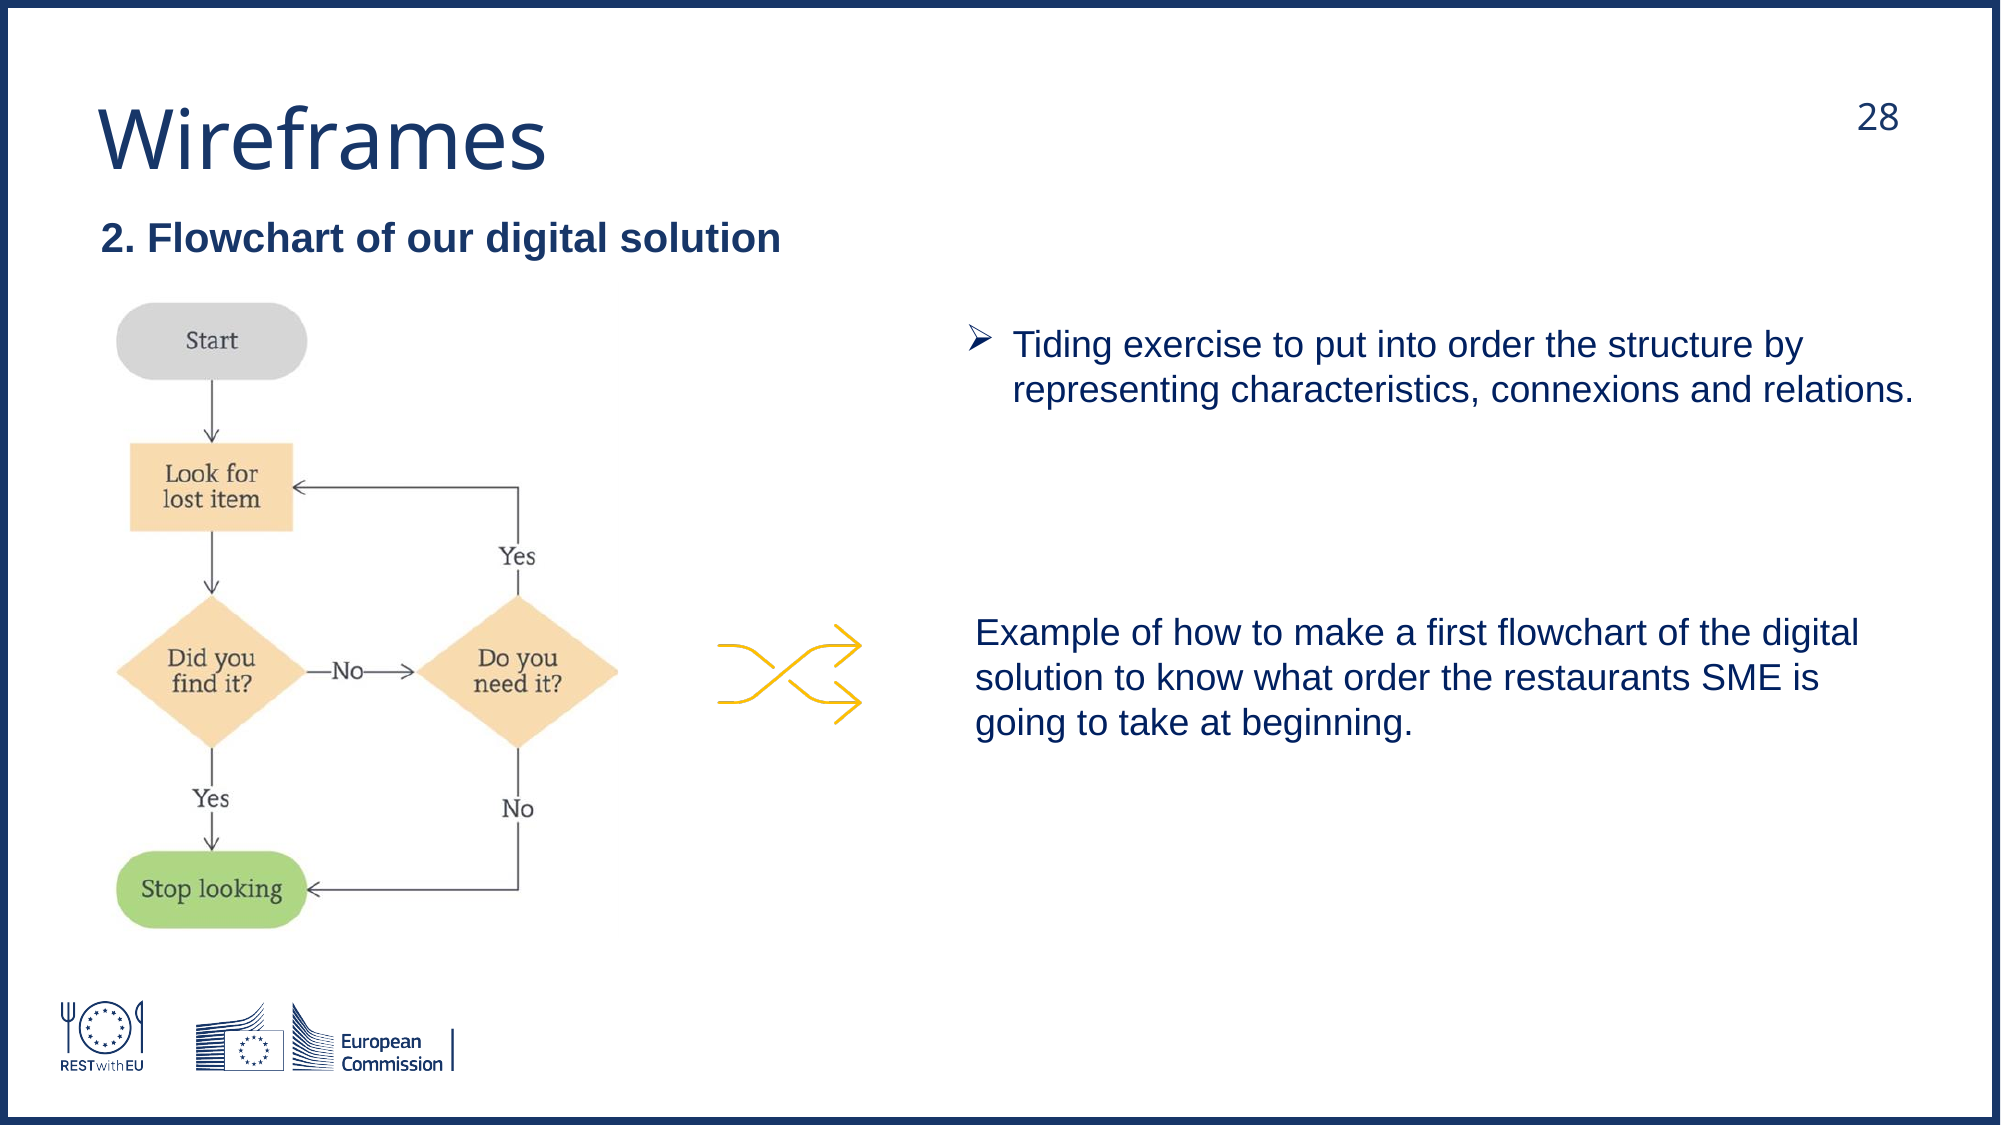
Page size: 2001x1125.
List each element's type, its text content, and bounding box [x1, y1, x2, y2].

text_box Tiding exercise to put into order the structure by representing characteristics, connexions and relations. [950, 312, 1977, 418]
picture [711, 609, 868, 739]
text_box 2. Flowchart of our digital solution [0, 203, 1406, 269]
picture [196, 1002, 454, 1071]
picture [110, 282, 619, 938]
picture [61, 1000, 143, 1071]
text_box Example of how to make a first flowchart of the digital solution to know what order the restaurants SME is going to take at beginning. [960, 600, 1927, 751]
text_box Wireframes [82, 78, 1263, 194]
